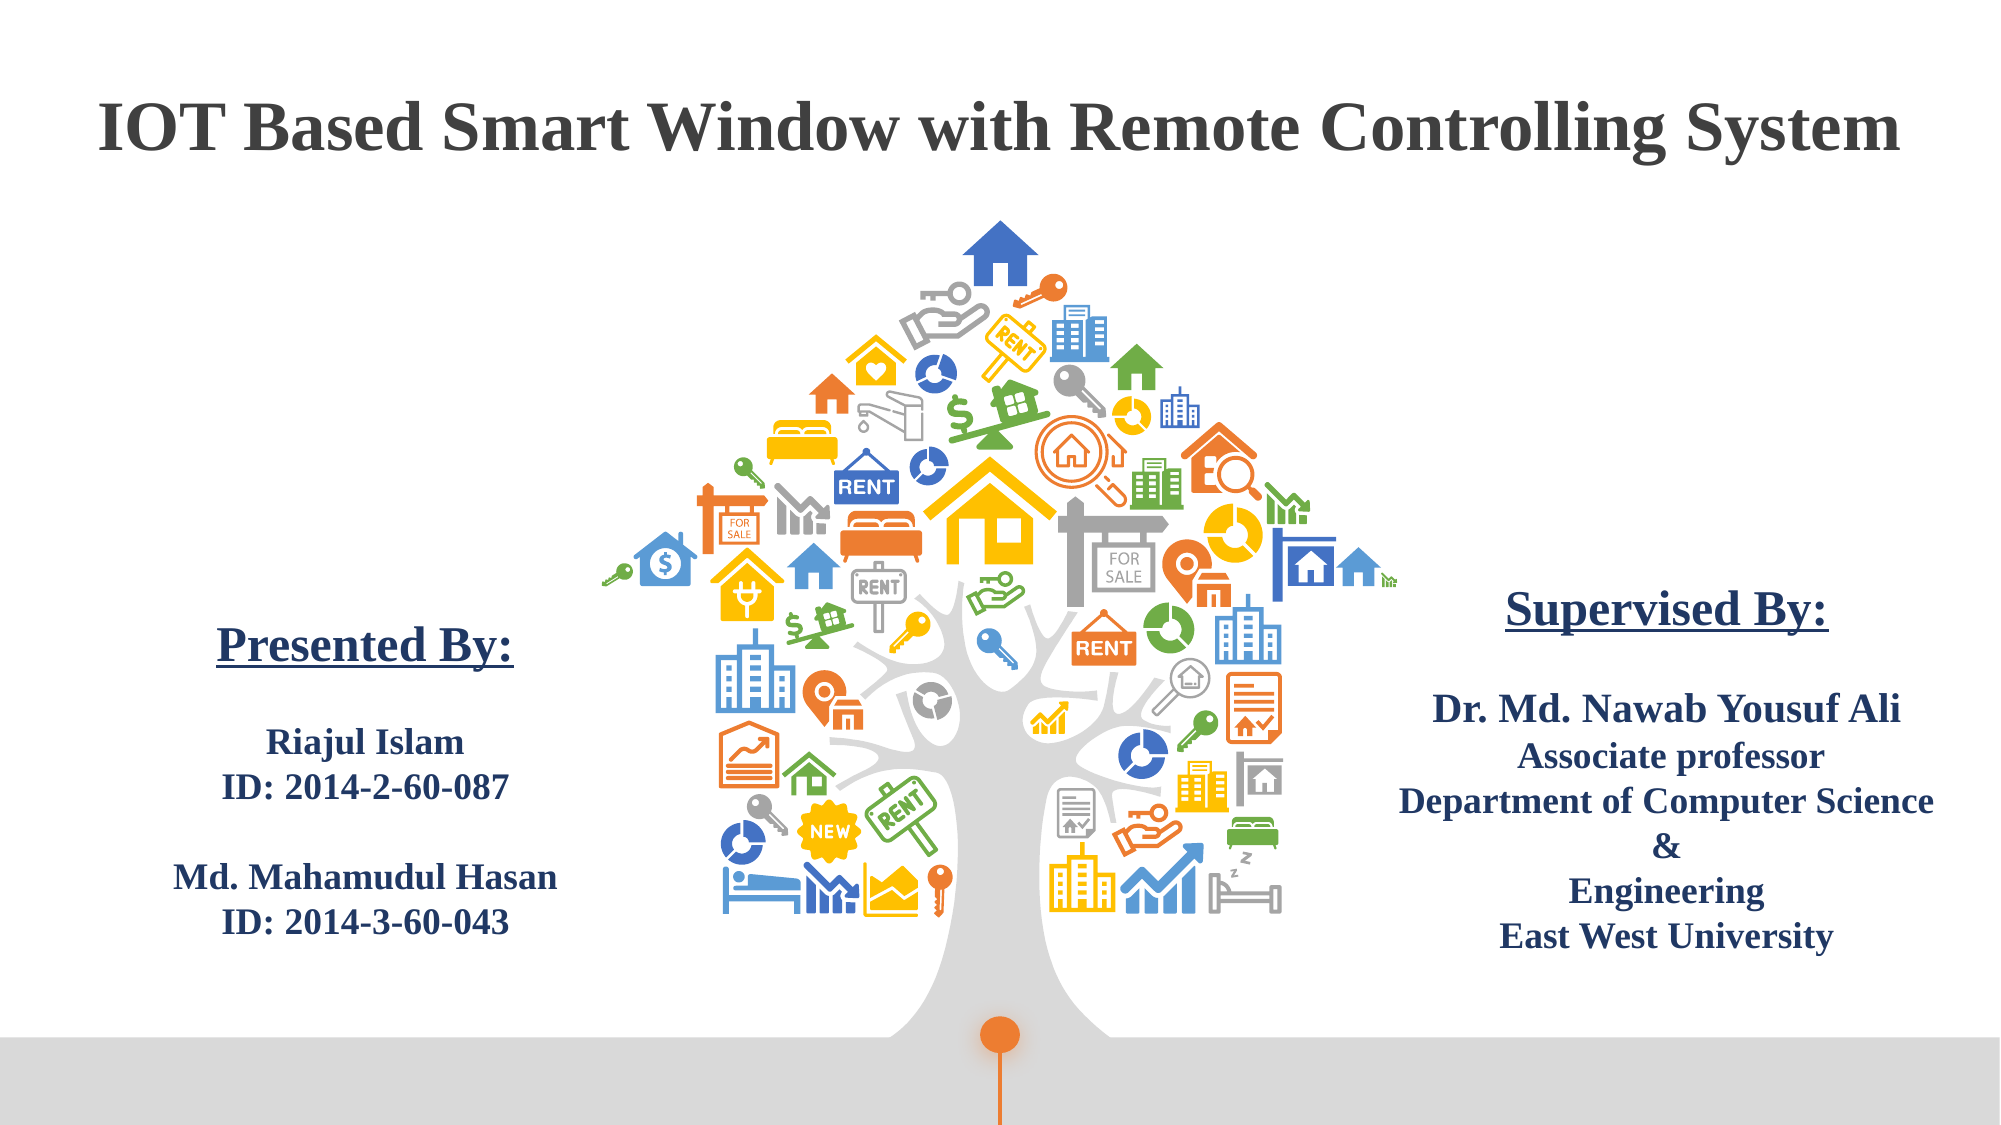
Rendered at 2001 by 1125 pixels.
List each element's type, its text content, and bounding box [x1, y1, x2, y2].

text_box [1001, 1046, 1017, 1055]
text_box [0, 1036, 998, 1125]
text_box Supervised By: Dr. Md. Nawab Yousuf Ali Associate professor Department of Computer Science & Engineering East West University [1398, 508, 2000, 964]
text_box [603, 220, 1398, 1046]
text_box [1002, 1036, 2000, 1125]
text_box Presented By: Riajul Islam ID: 2014-2-60-087 Md. Mahamudul Hasan ID: 2014-3-60-043 [152, 604, 579, 950]
title IOT Based Smart Window with Remote Controlling System [0, 18, 2000, 236]
text_box [983, 1046, 999, 1055]
